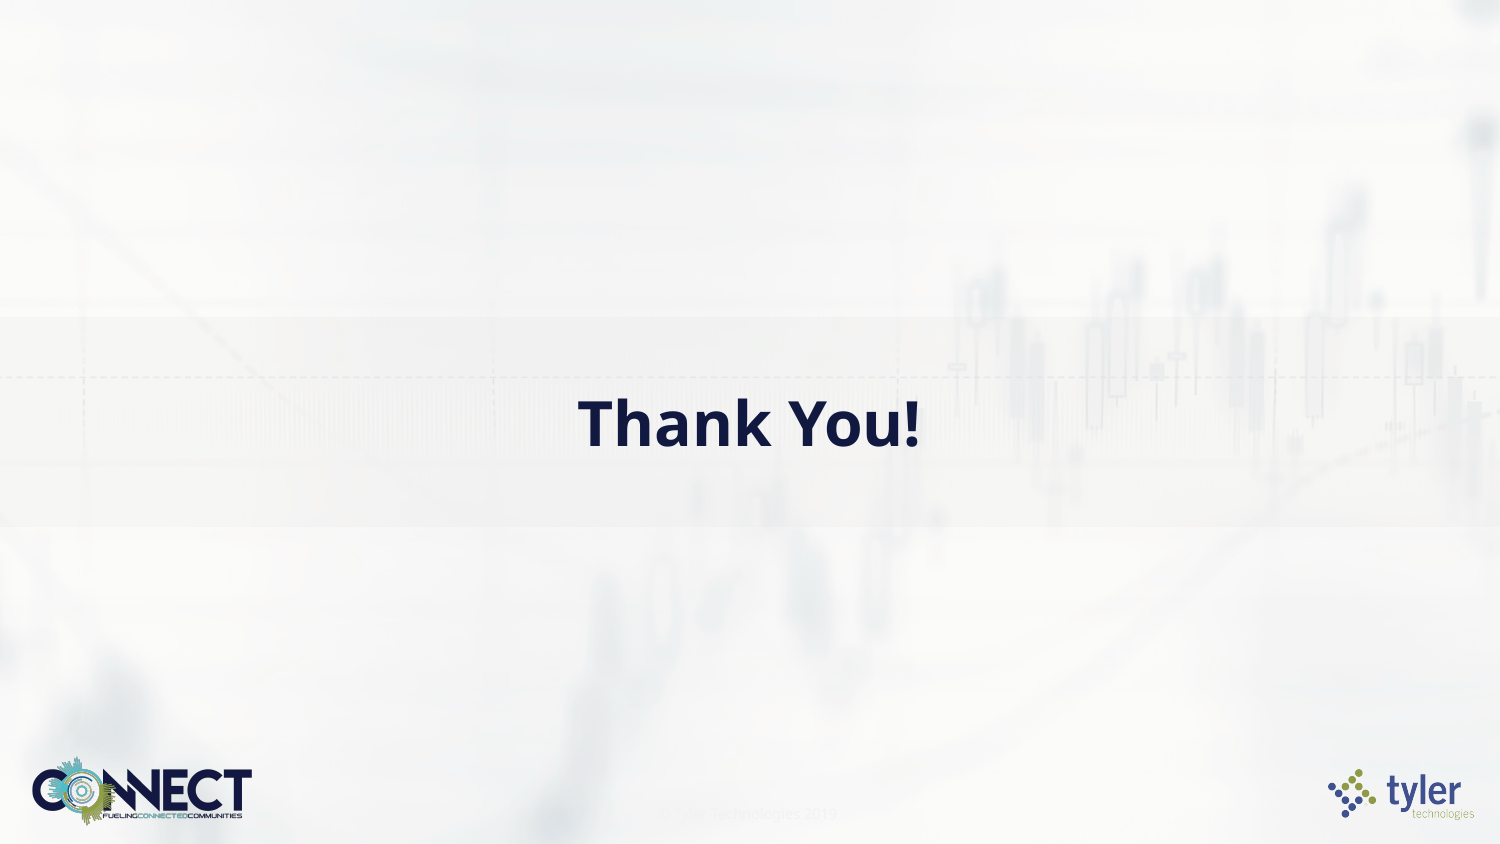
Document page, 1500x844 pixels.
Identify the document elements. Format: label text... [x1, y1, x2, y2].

picture [31, 756, 253, 826]
picture [1328, 769, 1474, 820]
title Thank You! [48, 351, 1452, 493]
